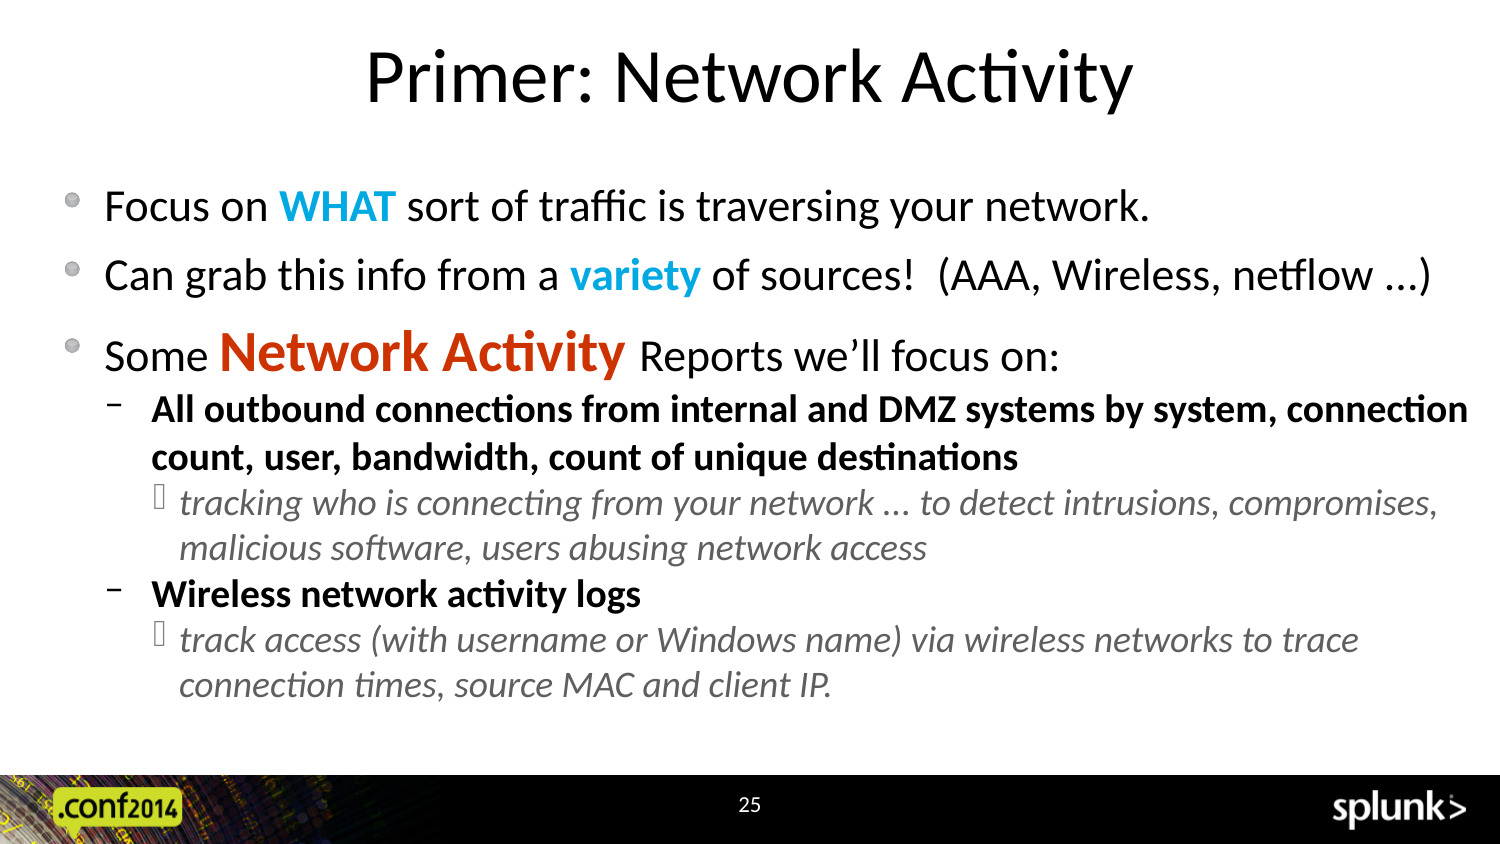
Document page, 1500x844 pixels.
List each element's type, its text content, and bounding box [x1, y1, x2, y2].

picture [62, 258, 82, 285]
picture [0, 775, 1500, 844]
title Primer: Network Activity [0, 1, 1500, 143]
slide_number 25 [718, 782, 782, 825]
list Focus on WHAT sort of traffic is traversing your network. Can grab this info from a variety of sources! (AAA, Wireless, netflow ...) Some Network Activity Reports we’ll focus on: All outbound connections from internal and DMZ systems by system, connection count, user, bandwidth, count of unique destinations tracking who is connecting from your network ... to detect intrusions, compromises, malicious software, users abusing network access Wireless network activity logs track access (with username or Windows name) via wireless networks to trace connection times, source MAC and client IP. [48, 168, 1486, 781]
picture [62, 189, 82, 216]
picture [62, 335, 82, 361]
